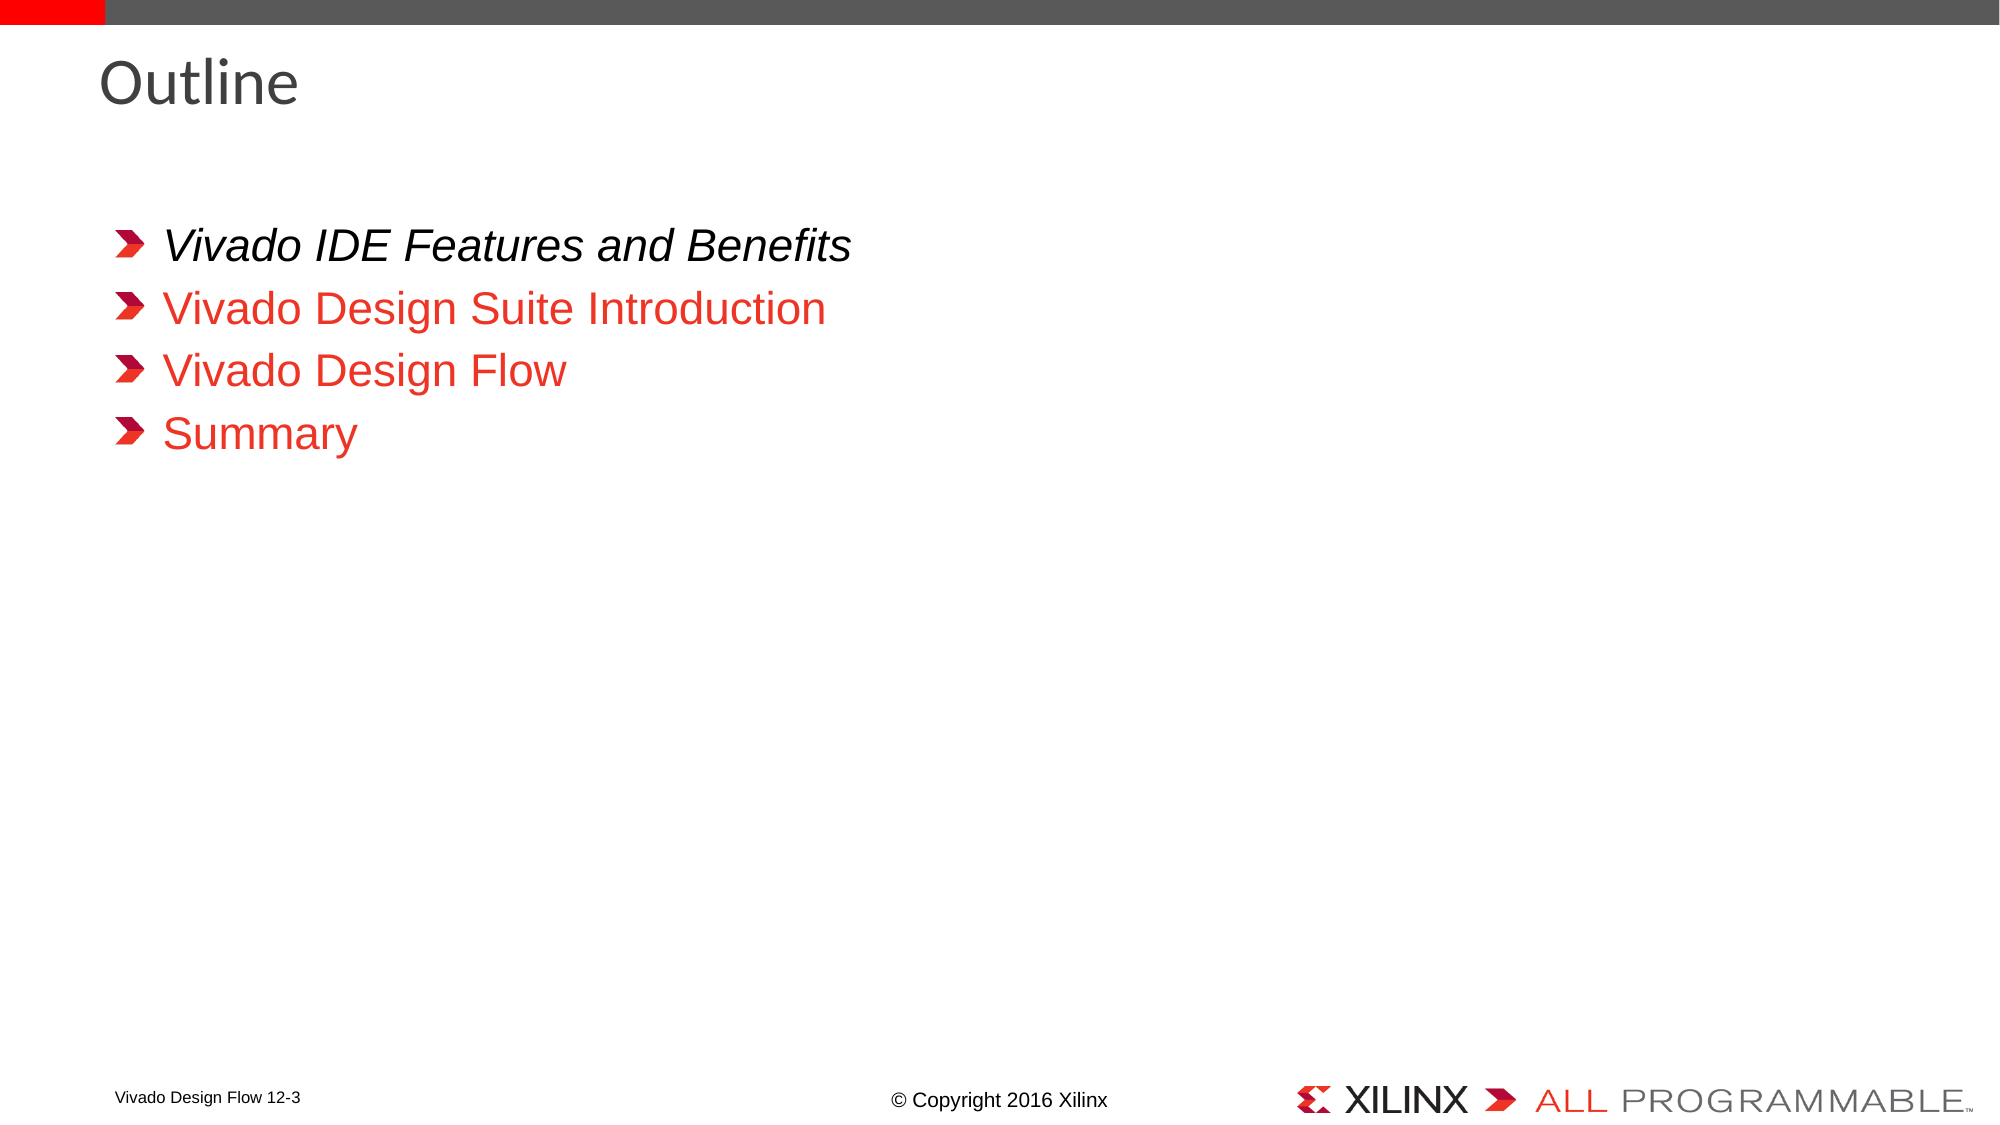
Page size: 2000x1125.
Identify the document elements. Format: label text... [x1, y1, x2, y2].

picture [1317, 1086, 1973, 1113]
footer © Copyright 2016 Xilinx [683, 1079, 1317, 1120]
title Outline [99, 34, 1900, 122]
picture [114, 291, 145, 320]
picture [114, 354, 145, 383]
picture [114, 416, 145, 445]
slide_number Vivado Design Flow 12-3 [99, 1079, 452, 1125]
list Vivado IDE Features and Benefits Vivado Design Suite Introduction Vivado Design Flow Summary [99, 217, 1901, 918]
picture [114, 229, 145, 258]
